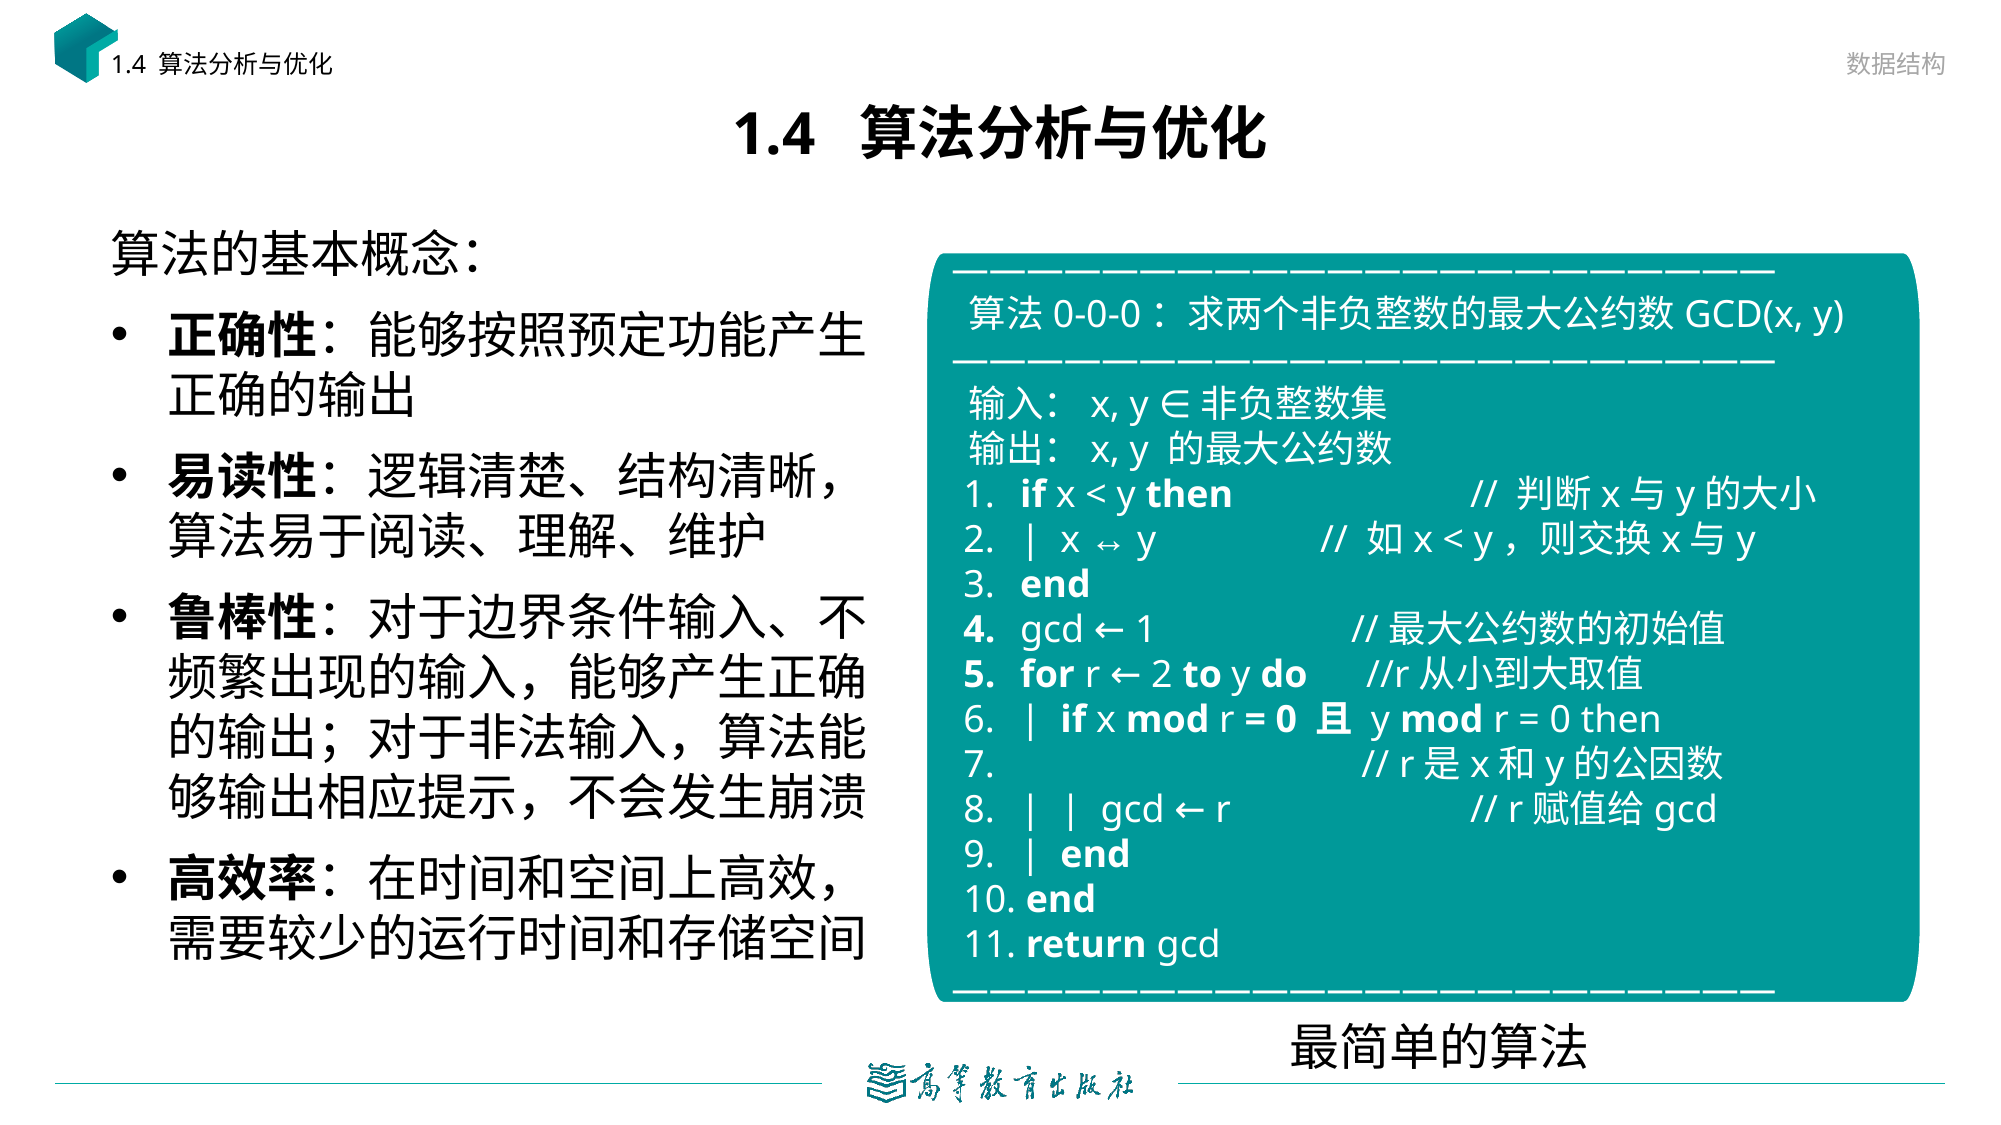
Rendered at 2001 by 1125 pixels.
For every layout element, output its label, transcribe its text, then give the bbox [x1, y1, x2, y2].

list 数据结构 [1115, 32, 1962, 86]
subtitle 1.4 算法分析与优化 [95, 44, 894, 99]
text_box —————————————————————— 算法0-0-0：求两个非负整数的最大公约数GCD(x, y) —————————————————————— 输入：x, y ∈非负整数集 输出：x, y 的最大公约数 if x < y then // 判断x与y的大小 | x ↔ y // 如x < y，则交换x与y end gcd ← 1 //最大公约数的初始值 for r ← 2 to y do //r从小到大取值 | if x mod r = 0 且 y mod r = 0 then // r是x和y的公因数 | | gcd ← r // r赋值给gcd | end end return gcd —————————————————————— [925, 251, 1922, 1004]
picture [867, 1063, 1133, 1103]
text_box 最简单的算法 [1274, 1007, 1605, 1083]
title 1.4 算法分析与优化 [137, 92, 1863, 178]
list 算法的基本概念： 正确性：能够按照预定功能产生正确的输出 易读性：逻辑清楚、结构清晰，算法易于阅读、理解、维护 鲁棒性：对于边界条件输入、不频繁出现的输入，能够产生正确的输出；对于非法输入，算法能够输出相应提示，不会发生崩溃 高效率：在时间和空间上高效，需要较少的运行时间和存储空间 [95, 209, 883, 1046]
